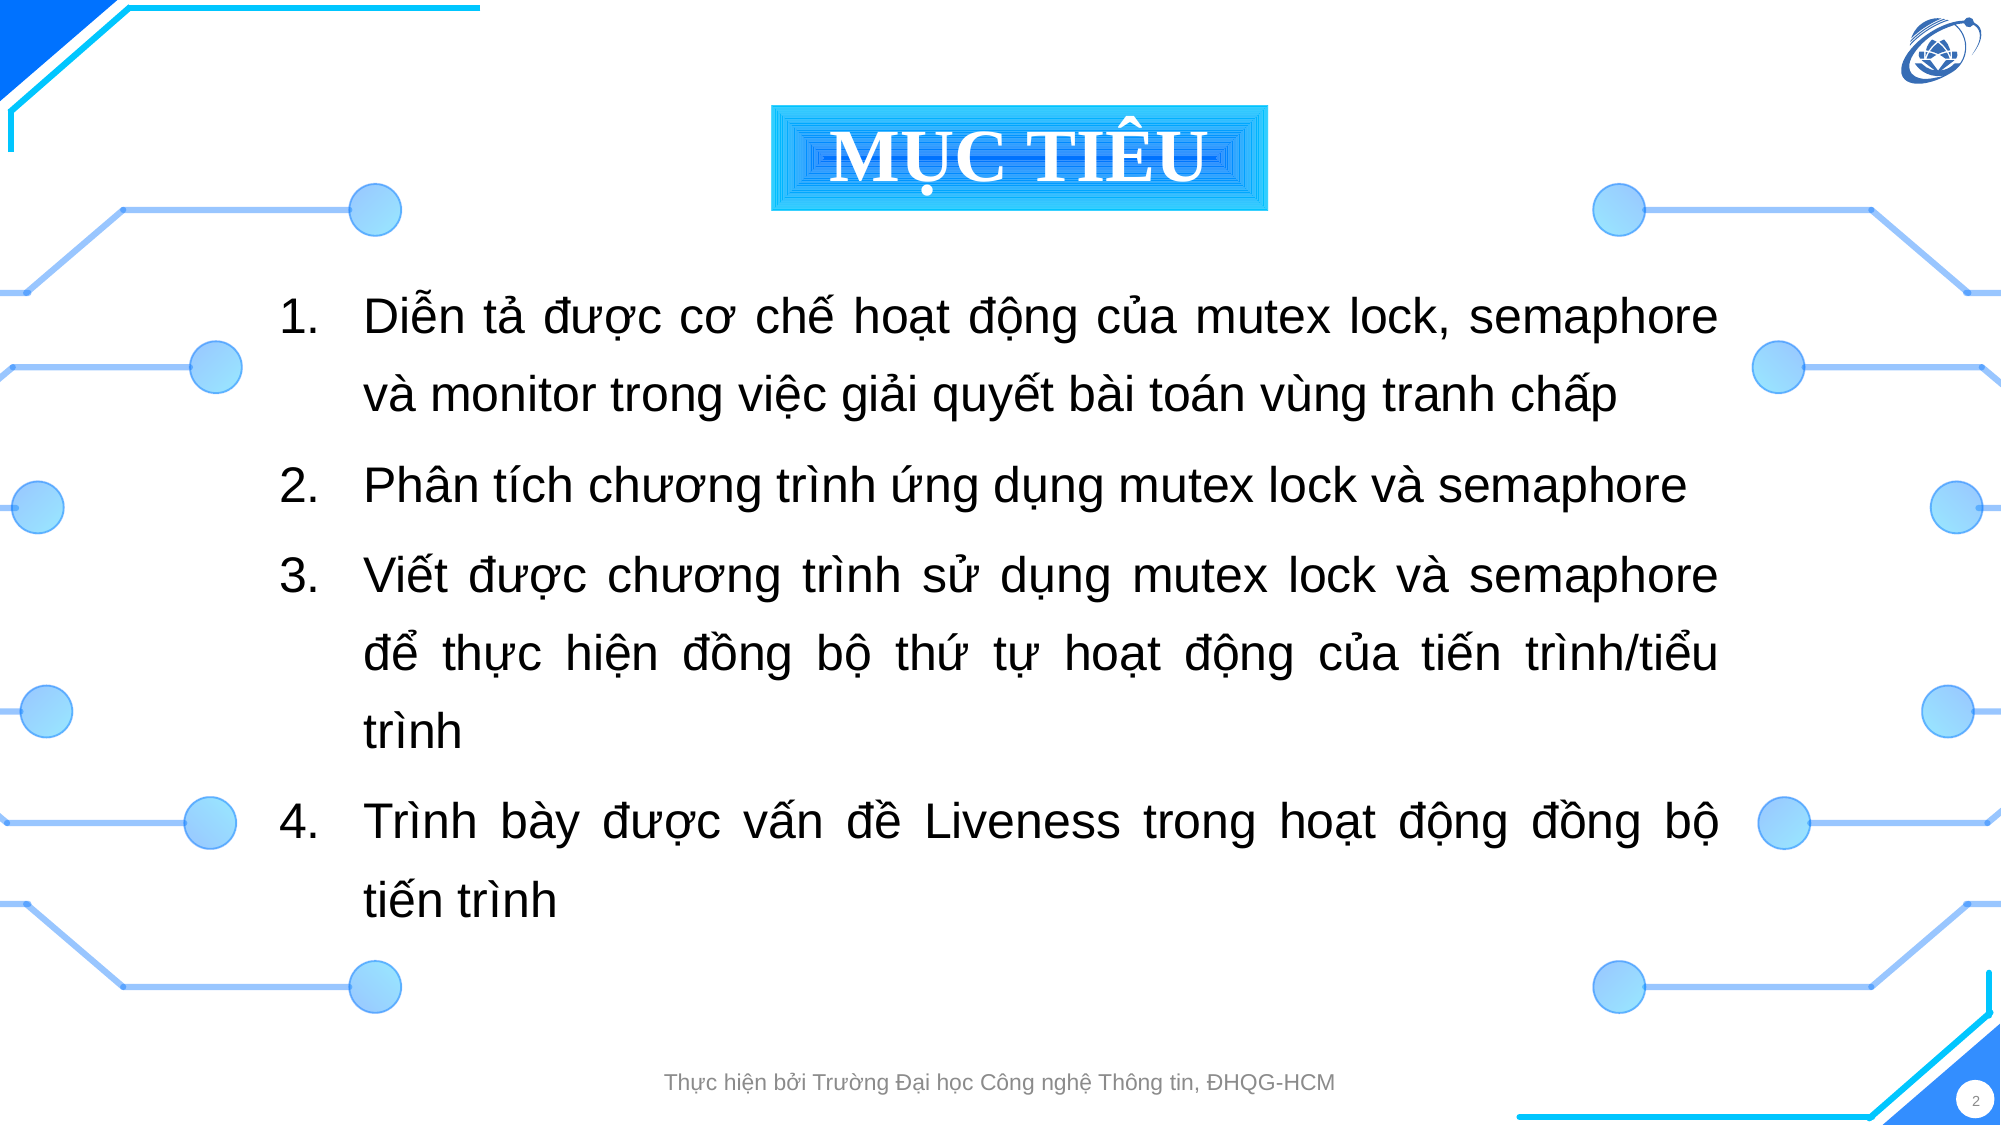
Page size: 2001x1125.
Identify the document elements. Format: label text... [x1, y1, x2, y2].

list MỤC TIÊU [771, 103, 1269, 211]
slide_number 2 [1952, 1077, 2000, 1125]
footer Thực hiện bởi Trường Đại học Công nghệ Thông tin, ĐHQG-HCM [568, 1060, 1432, 1103]
list Diễn tả được cơ chế hoạt động của mutex lock, semaphore và monitor trong việc giải quyết bài toán vùng tranh chấp Phân tích chương trình ứng dụng mutex lock và semaphore Viết được chương trình sử dụng mutex lock và semaphore để thực hiện đồng bộ thứ tự hoạt động của tiến trình/tiểu trình Trình bày được vấn đề Liveness trong hoạt động đồng bộ tiến trình [264, 211, 1736, 982]
